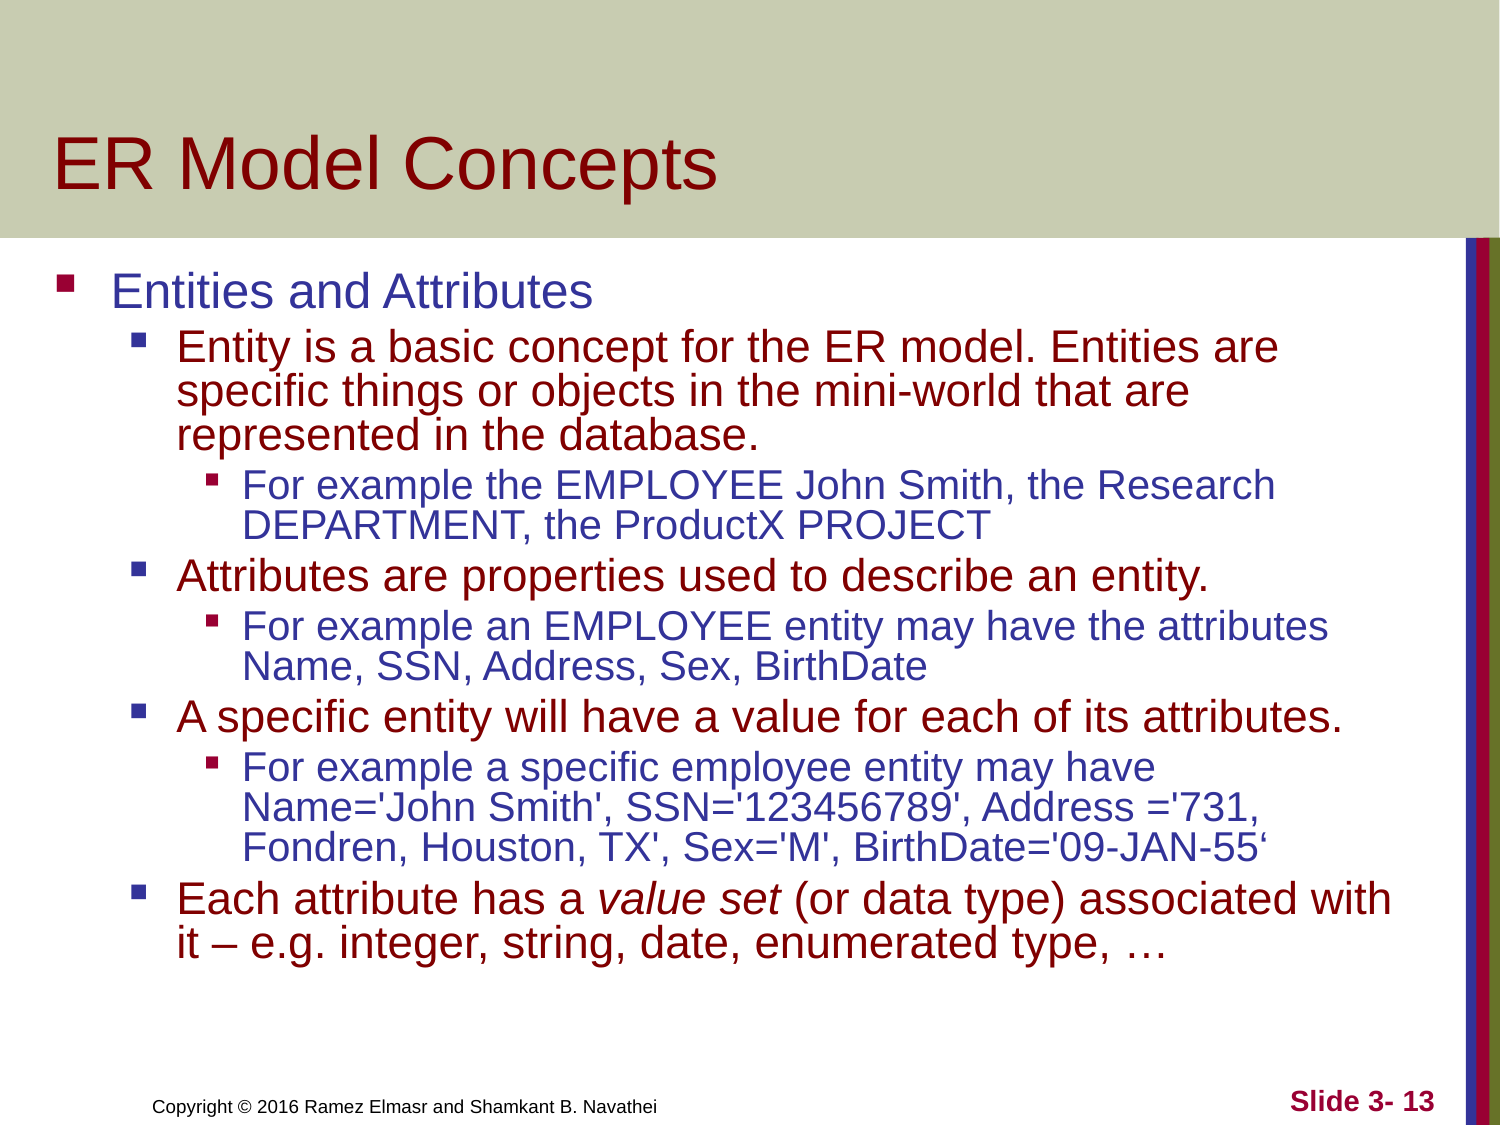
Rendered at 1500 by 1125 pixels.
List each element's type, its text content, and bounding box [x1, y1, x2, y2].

slide_number Slide 3- 13 [1137, 1049, 1451, 1125]
title ER Model Concepts [37, 49, 1317, 213]
list Entities and Attributes Entity is a basic concept for the ER model. Entities are specific things or objects in the mini-world that are represented in the database. For example the EMPLOYEE John Smith, the Research DEPARTMENT, the ProductX PROJECT Attributes are properties used to describe an entity. For example an EMPLOYEE entity may have the attributes Name, SSN, Address, Sex, BirthDate A specific entity will have a value for each of its attributes. For example a specific employee entity may have Name='John Smith', SSN='123456789', Address ='731, Fondren, Houston, TX', Sex='M', BirthDate='09-JAN-55‘ Each attribute has a value set (or data type) associated with it – e.g. integer, string, date, enumerated type, … [39, 262, 1400, 1013]
